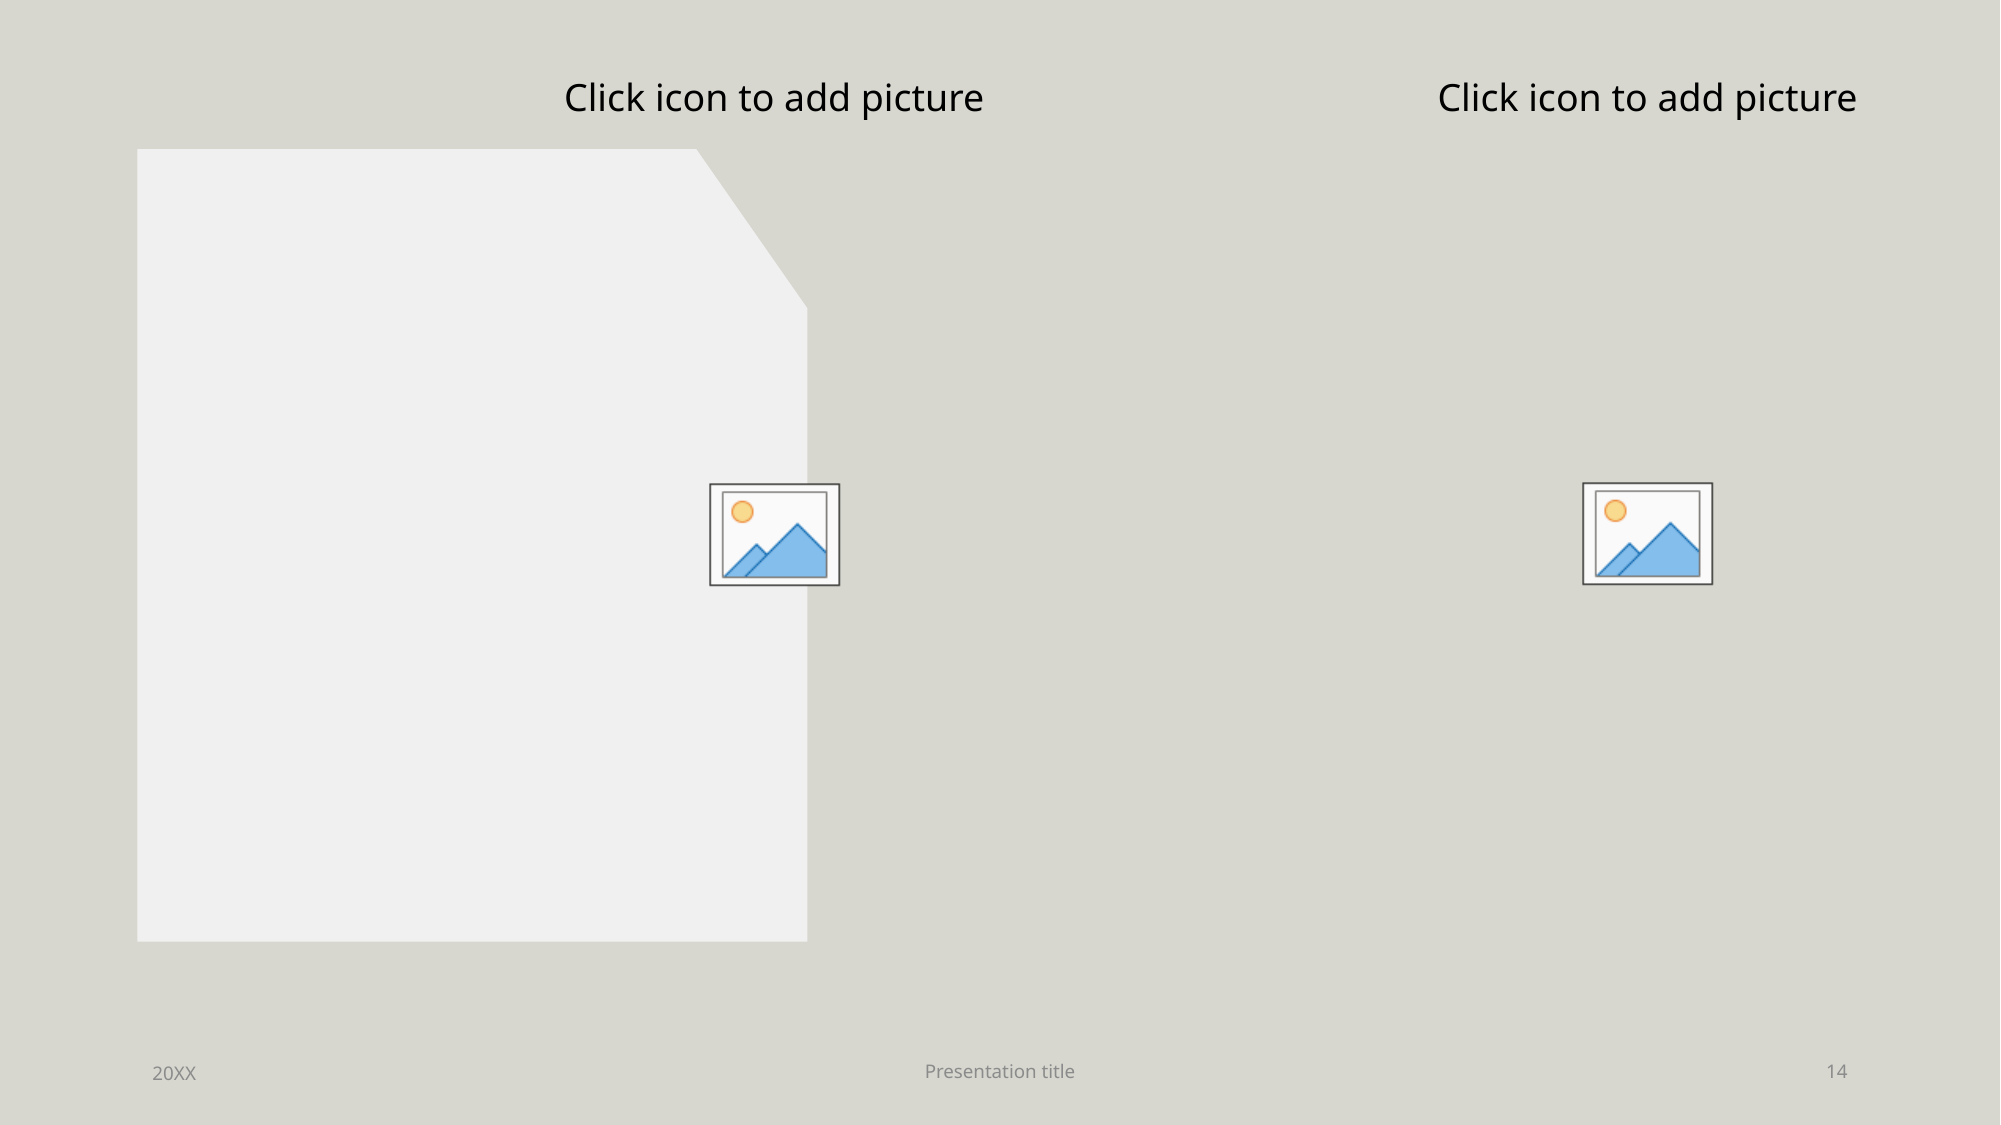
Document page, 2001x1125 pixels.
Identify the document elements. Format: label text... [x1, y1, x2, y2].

picture [283, 66, 1267, 1003]
slide_number 20XX [137, 1042, 588, 1103]
slide_number 14 [1412, 1042, 1863, 1103]
picture [1295, 66, 2000, 1003]
footer Presentation title [662, 1042, 1338, 1103]
